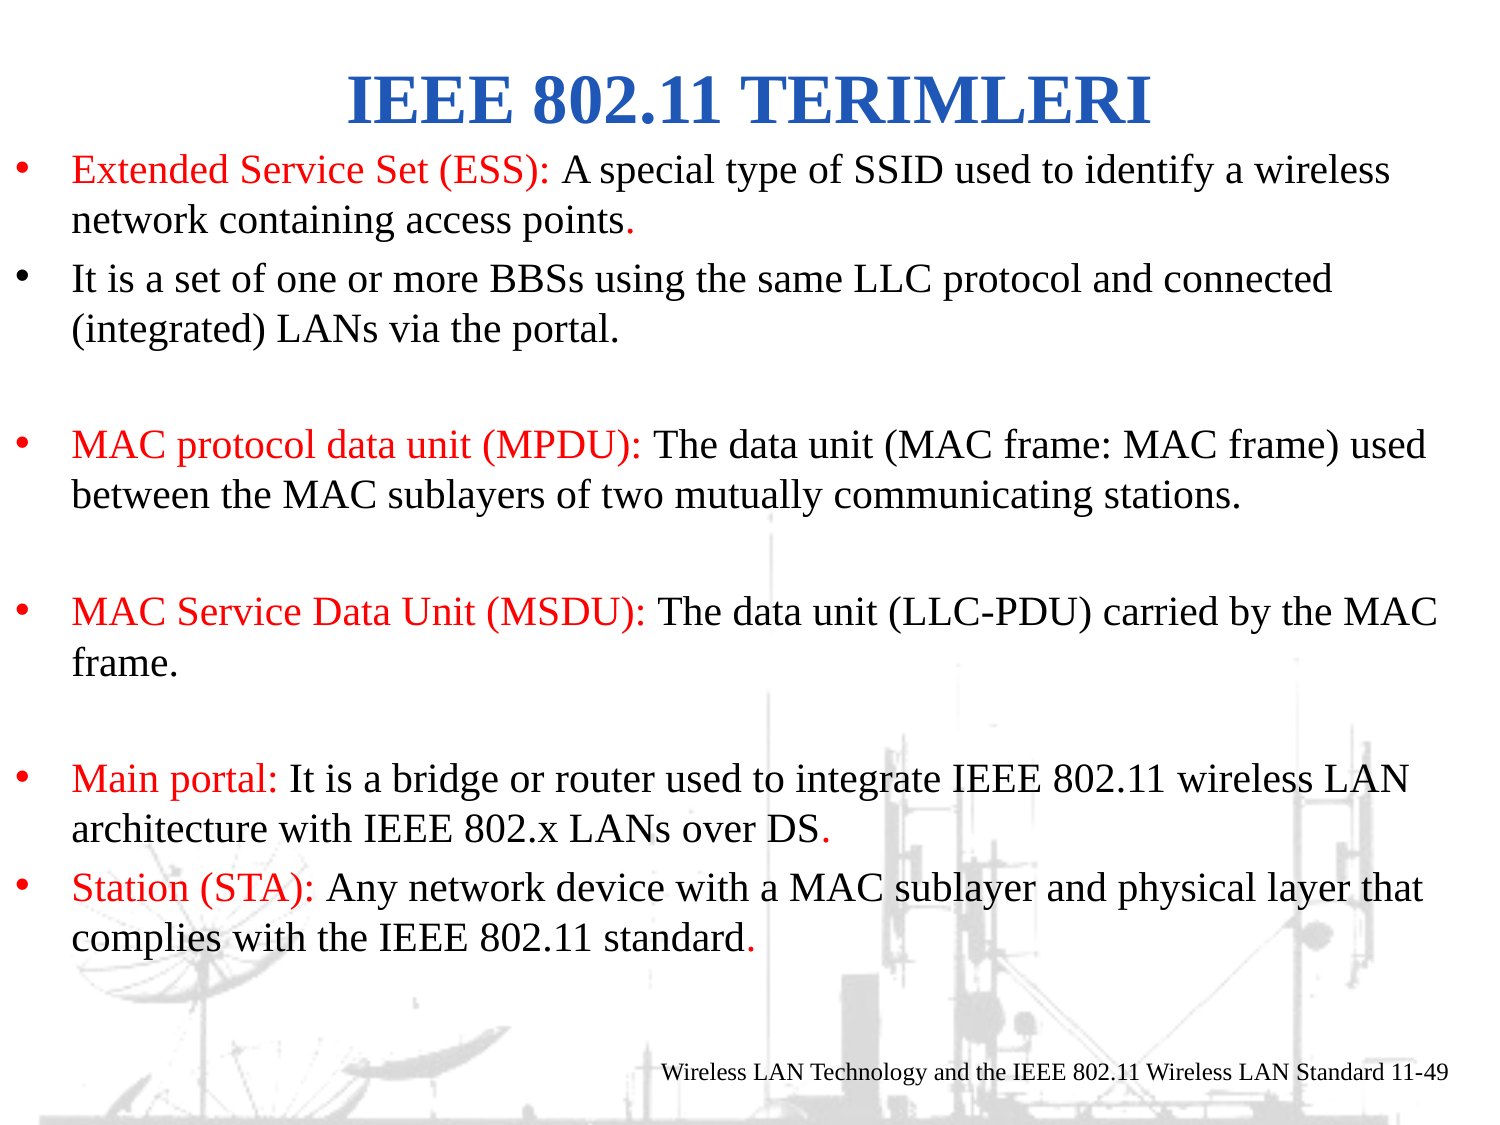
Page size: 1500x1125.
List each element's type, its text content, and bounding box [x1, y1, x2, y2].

title IEEE 802.11 Terimleri [75, 45, 1425, 134]
list Extended Service Set (ESS): A special type of SSID used to identify a wireless network containing access points. It is a set of one or more BBSs using the same LLC protocol and connected (integrated) LANs via the portal. MAC protocol data unit (MPDU): The data unit (MAC frame: MAC frame) used between the MAC sublayers of two mutually communicating stations. MAC Service Data Unit (MSDU): The data unit (LLC-PDU) carried by the MAC frame. Main portal: It is a bridge or router used to integrate IEEE 802.11 wireless LAN architecture with IEEE 802.x LANs over DS. Station (STA): Any network device with a MAC sublayer and physical layer that complies with the IEEE 802.11 standard. [0, 134, 1500, 1060]
slide_number Wireless LAN Technology and the IEEE 802.11 Wireless LAN Standard 11-49 [628, 1040, 1464, 1101]
